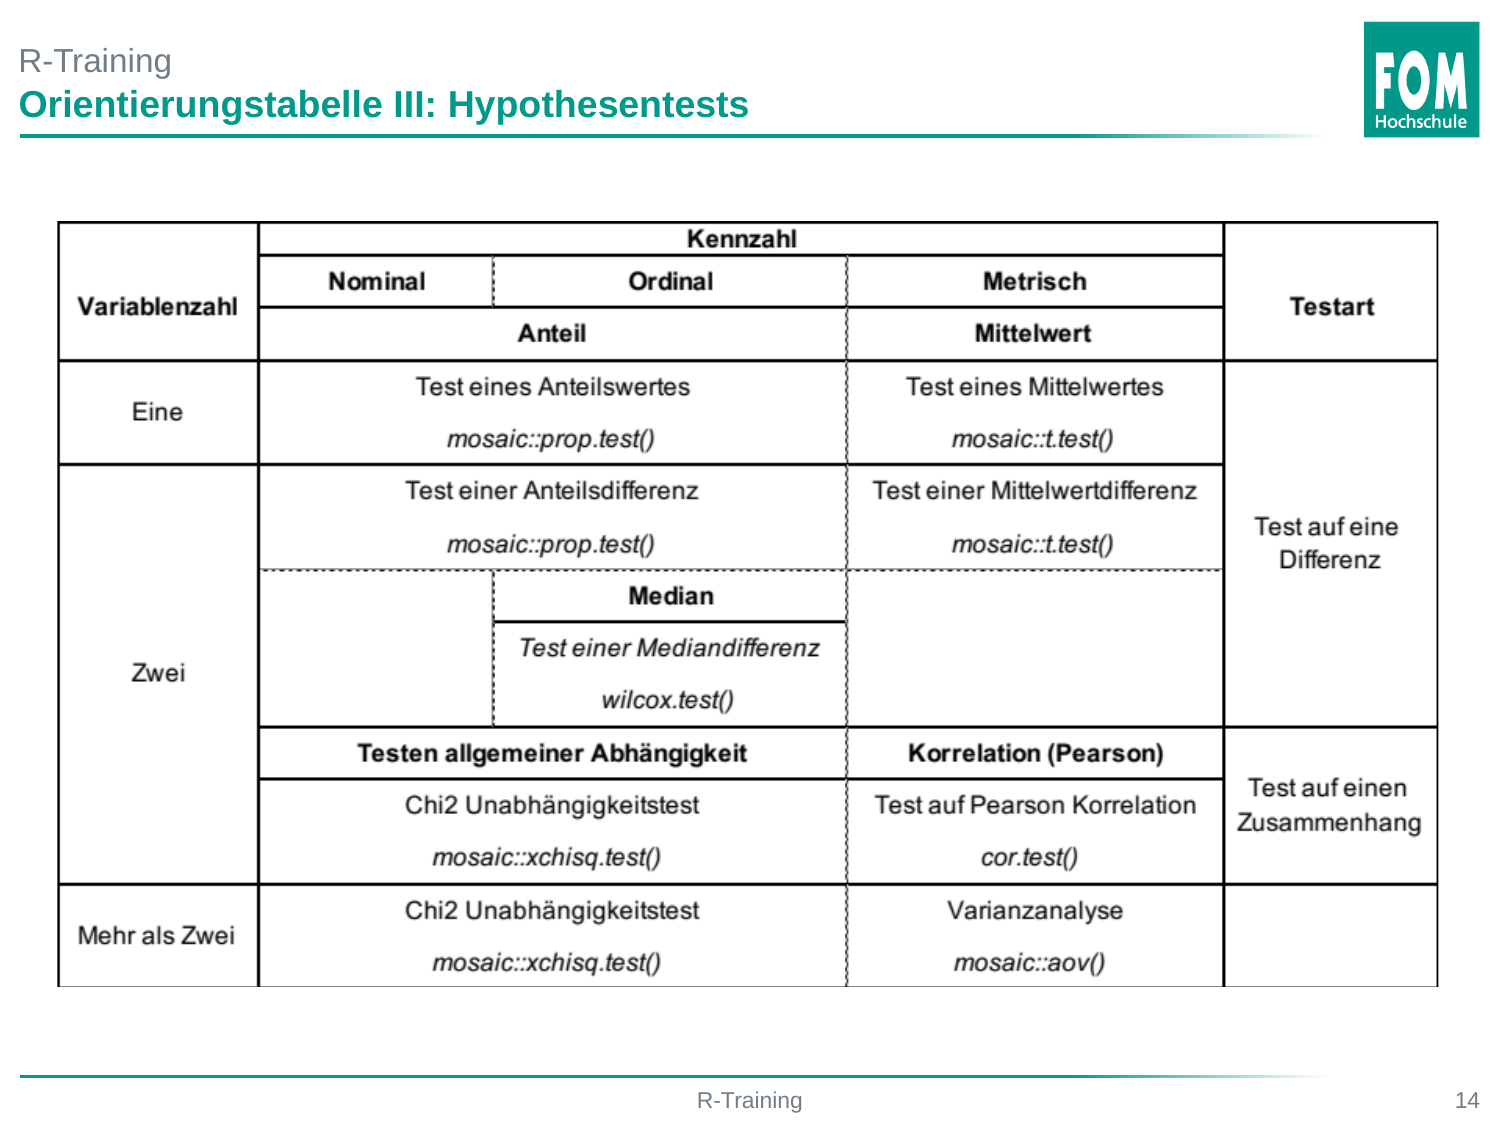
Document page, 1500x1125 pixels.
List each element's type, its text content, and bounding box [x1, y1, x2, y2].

footer R-Training [293, 1078, 1207, 1125]
title R-Training [3, 28, 1306, 72]
list Orientierungstabelle III: Hypothesentests [3, 72, 1308, 132]
picture [57, 221, 1439, 987]
slide_number 14 [1245, 1078, 1495, 1125]
picture [1363, 21, 1480, 138]
